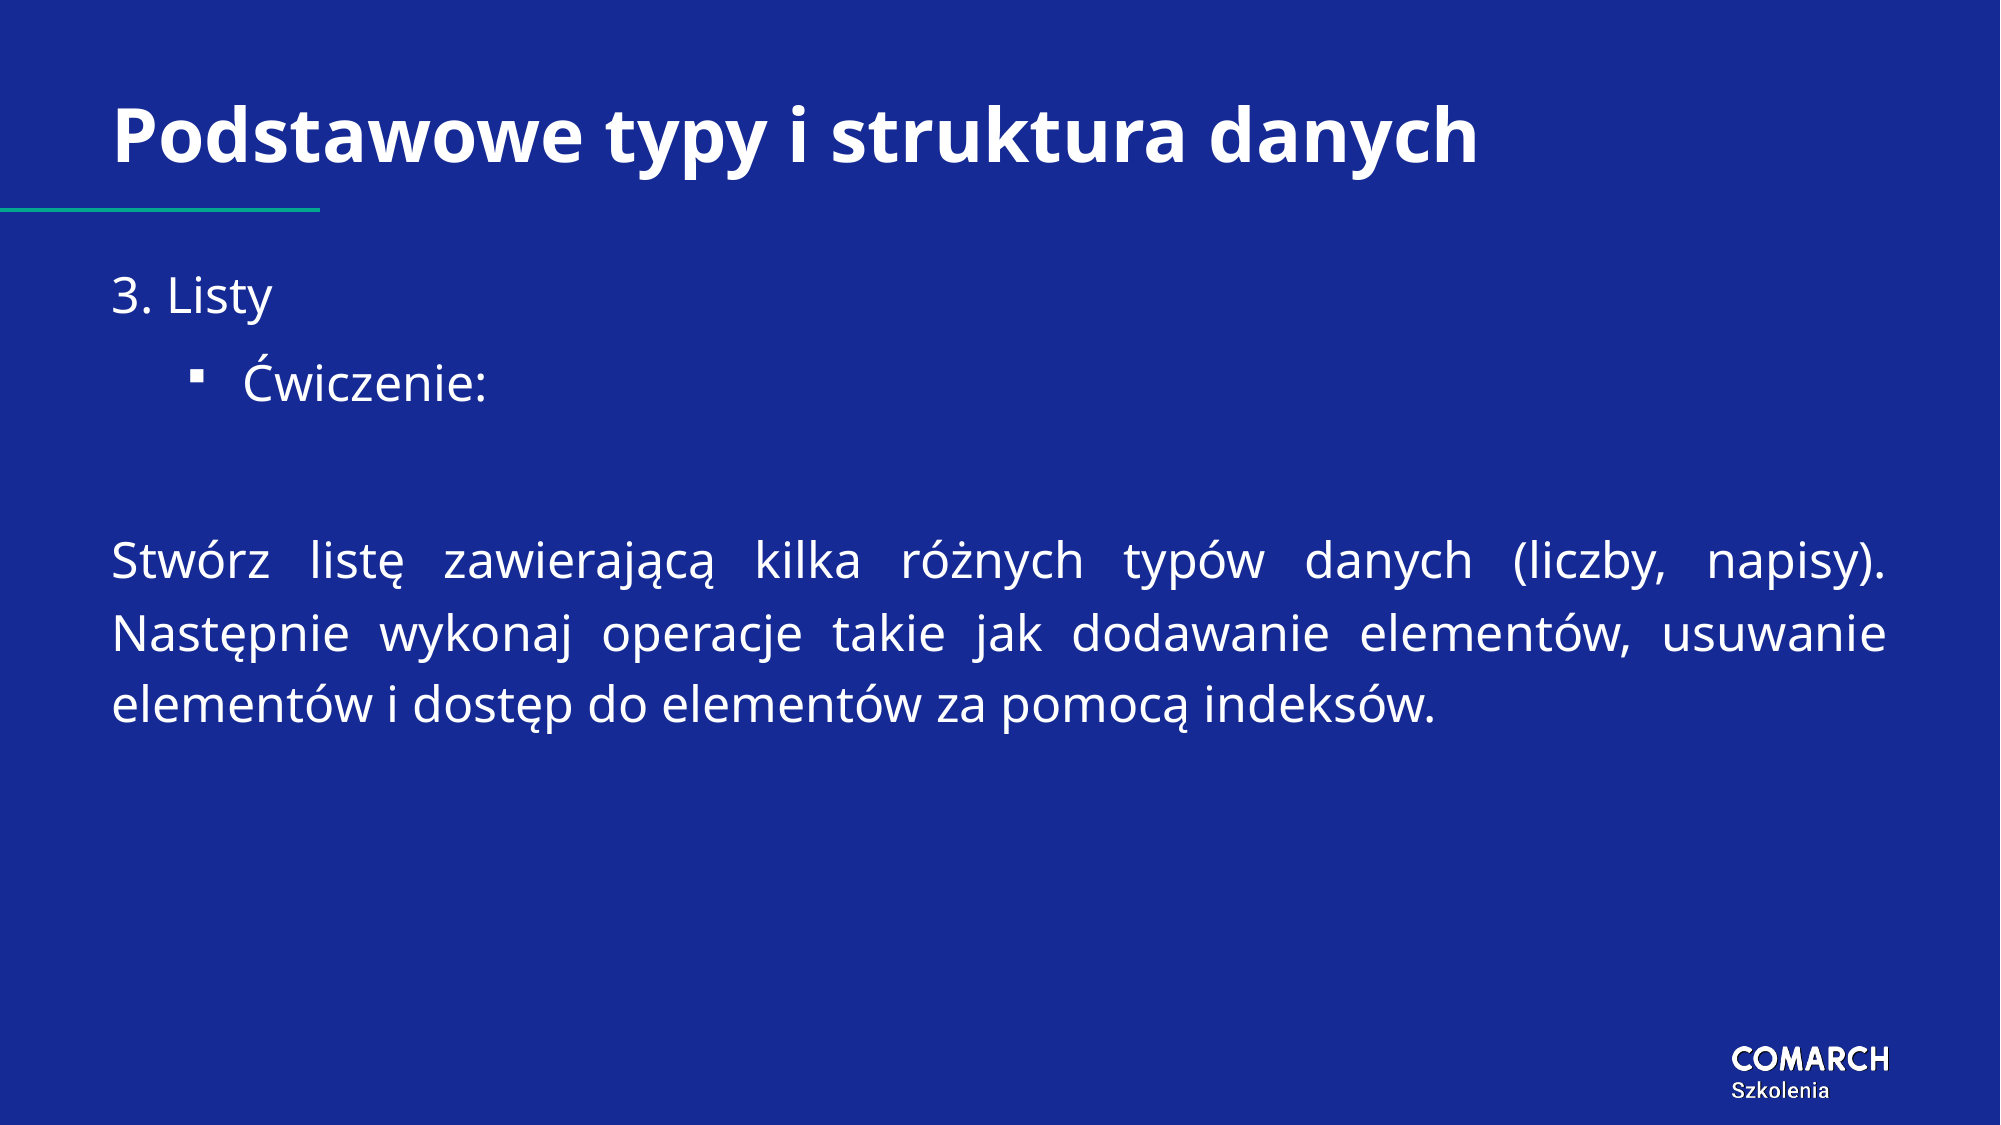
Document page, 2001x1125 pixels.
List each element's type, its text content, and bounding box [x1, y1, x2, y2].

list 3. Listy Ćwiczenie: Stwórz listę zawierającą kilka różnych typów danych (liczby, napisy). Następnie wykonaj operacje takie jak dodawanie elementów, usuwanie elementów i dostęp do elementów za pomocą indeksów. [111, 243, 1889, 1000]
picture [1732, 1046, 1889, 1098]
title Podstawowe typy i struktura danych [111, 0, 1889, 185]
